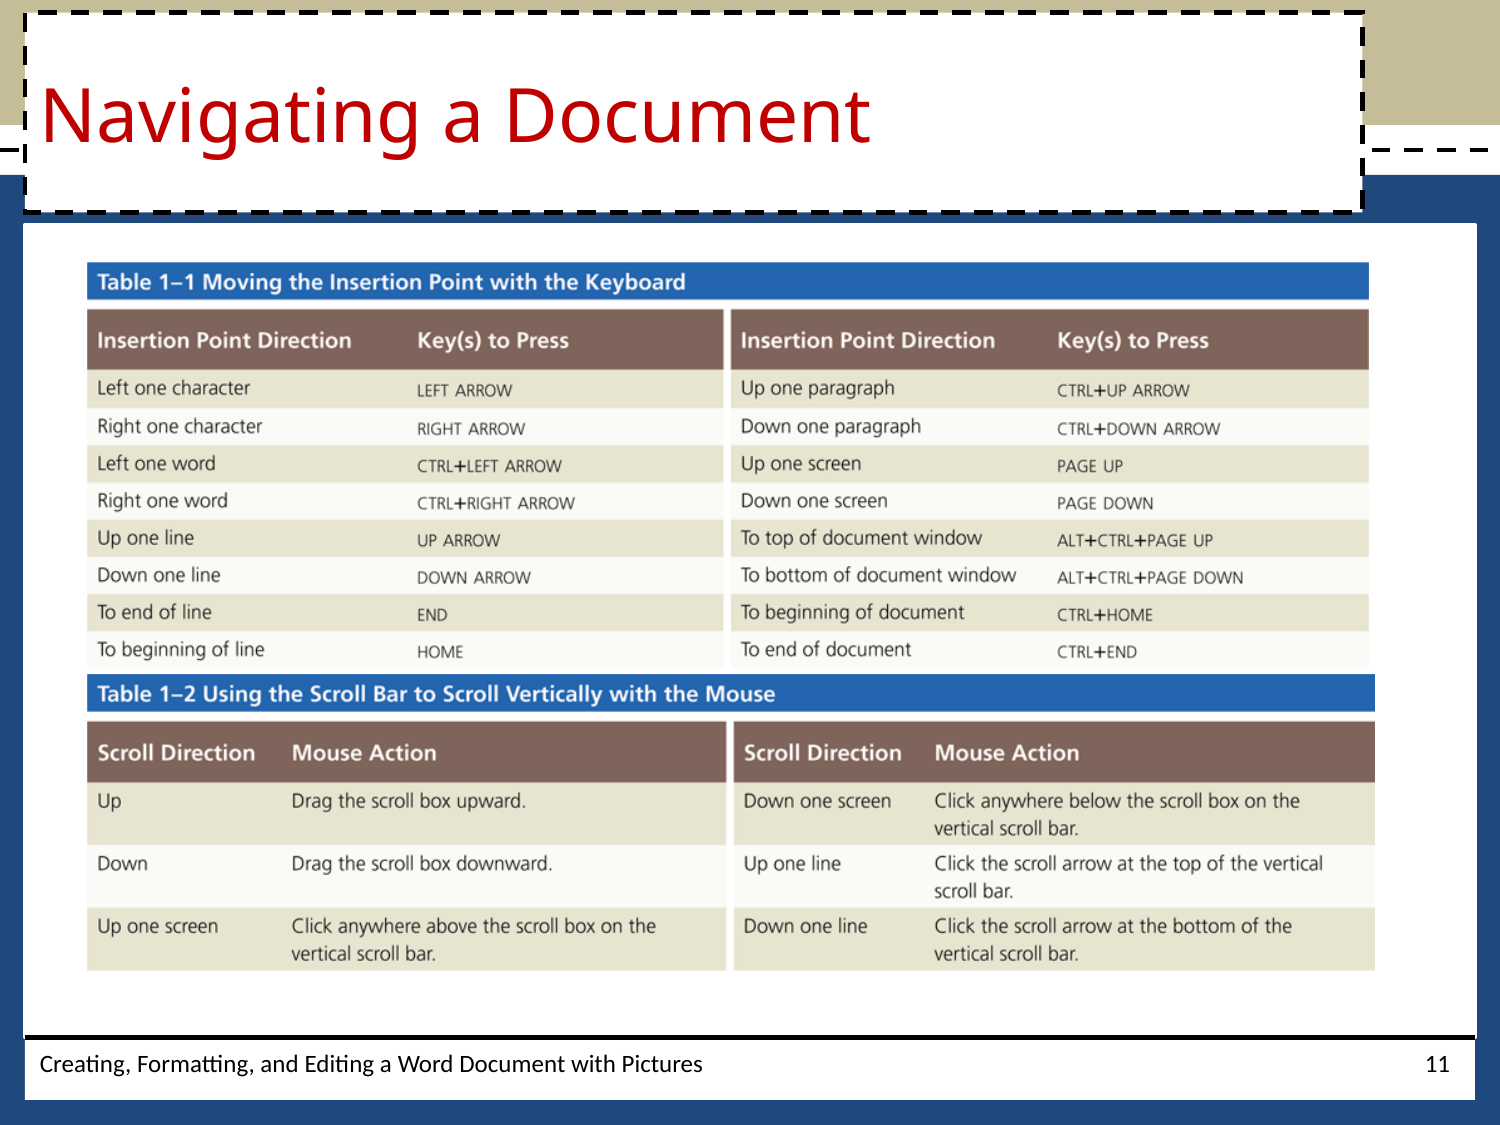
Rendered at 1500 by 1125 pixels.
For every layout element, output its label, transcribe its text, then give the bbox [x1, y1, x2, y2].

picture [87, 674, 1376, 971]
slide_number 11 [1400, 1040, 1475, 1100]
footer Creating, Formatting, and Editing a Word Document with Pictures [24, 1040, 1400, 1100]
title Navigating a Document [23, 10, 1365, 215]
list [87, 262, 1369, 670]
